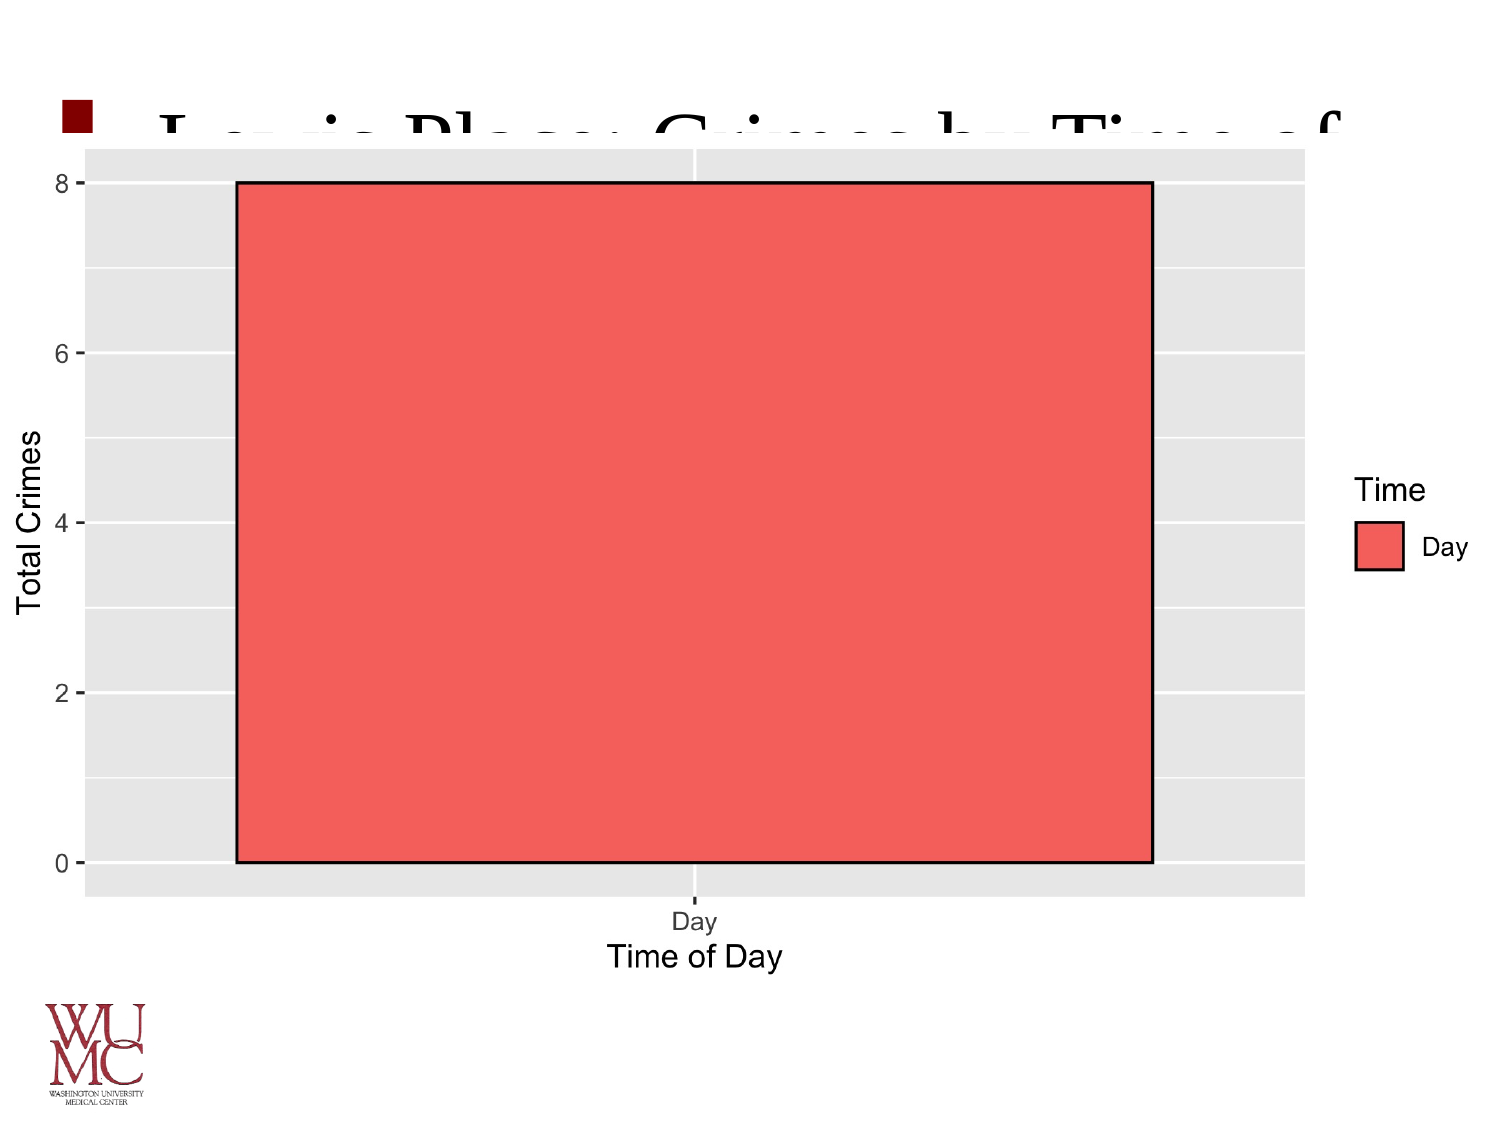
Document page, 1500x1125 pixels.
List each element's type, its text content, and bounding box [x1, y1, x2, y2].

title Lewis Place: Crimes by Time of Day [112, 99, 1388, 131]
picture [0, 133, 1500, 990]
picture [41, 996, 156, 1113]
